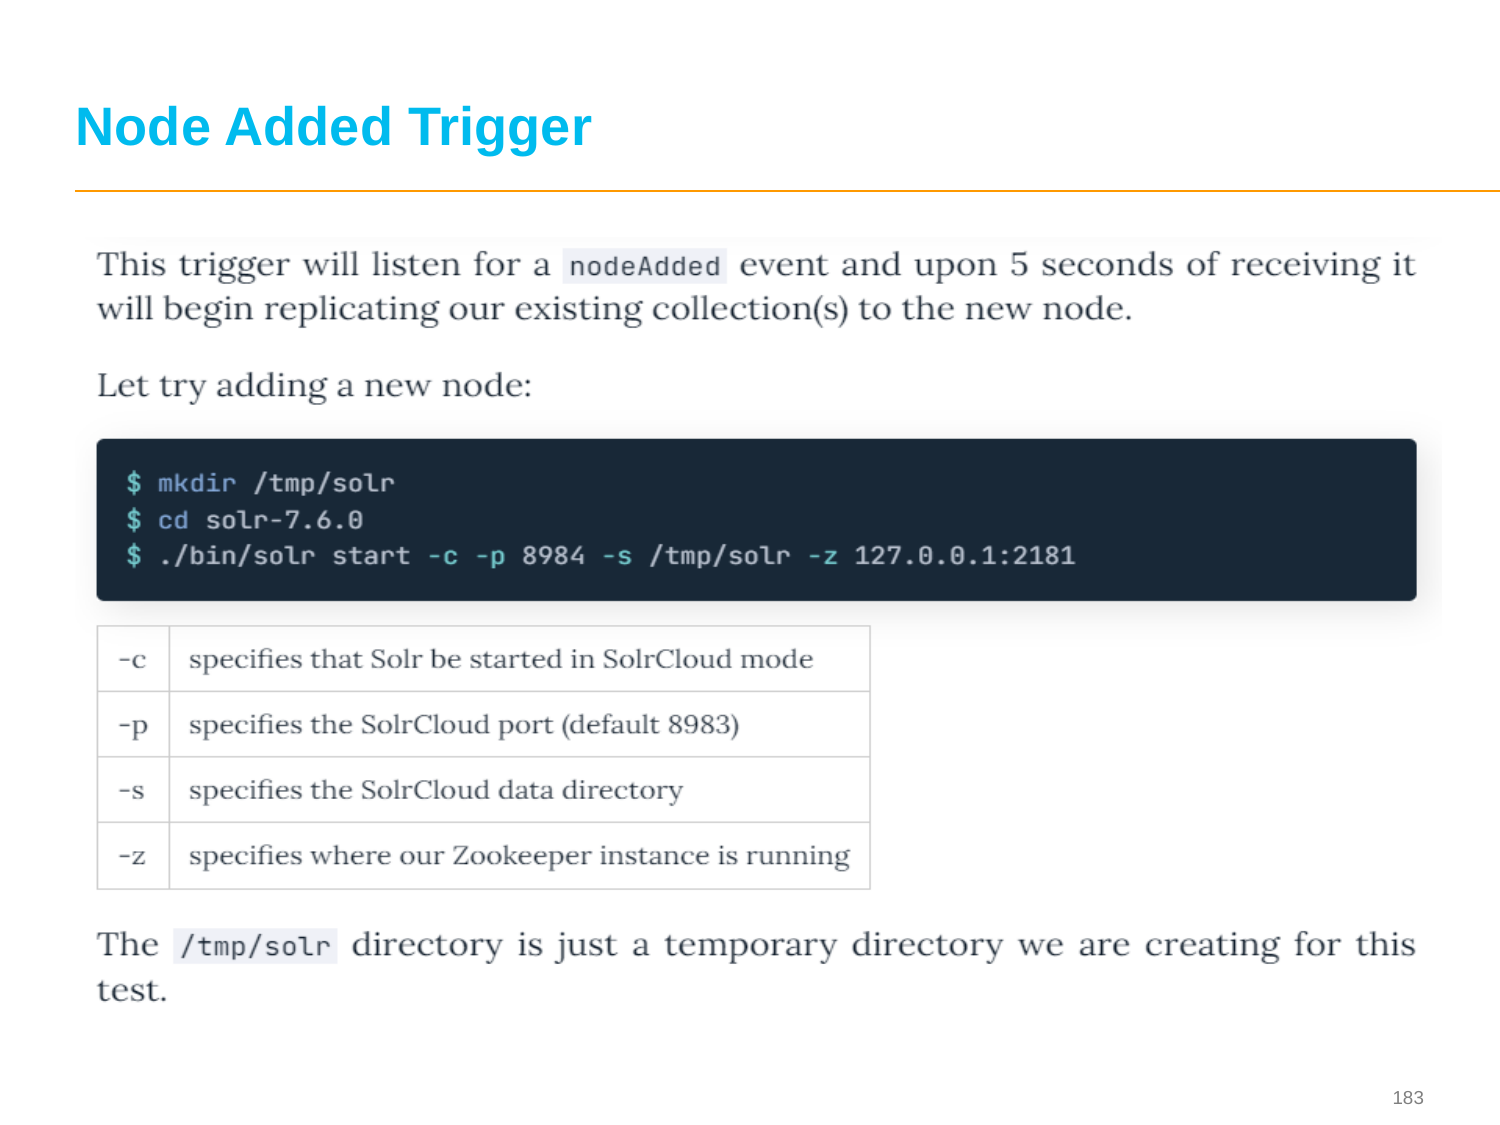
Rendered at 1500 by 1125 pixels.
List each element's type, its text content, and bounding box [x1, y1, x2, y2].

picture [75, 237, 1442, 1038]
title Node Added Trigger [75, 27, 1422, 157]
